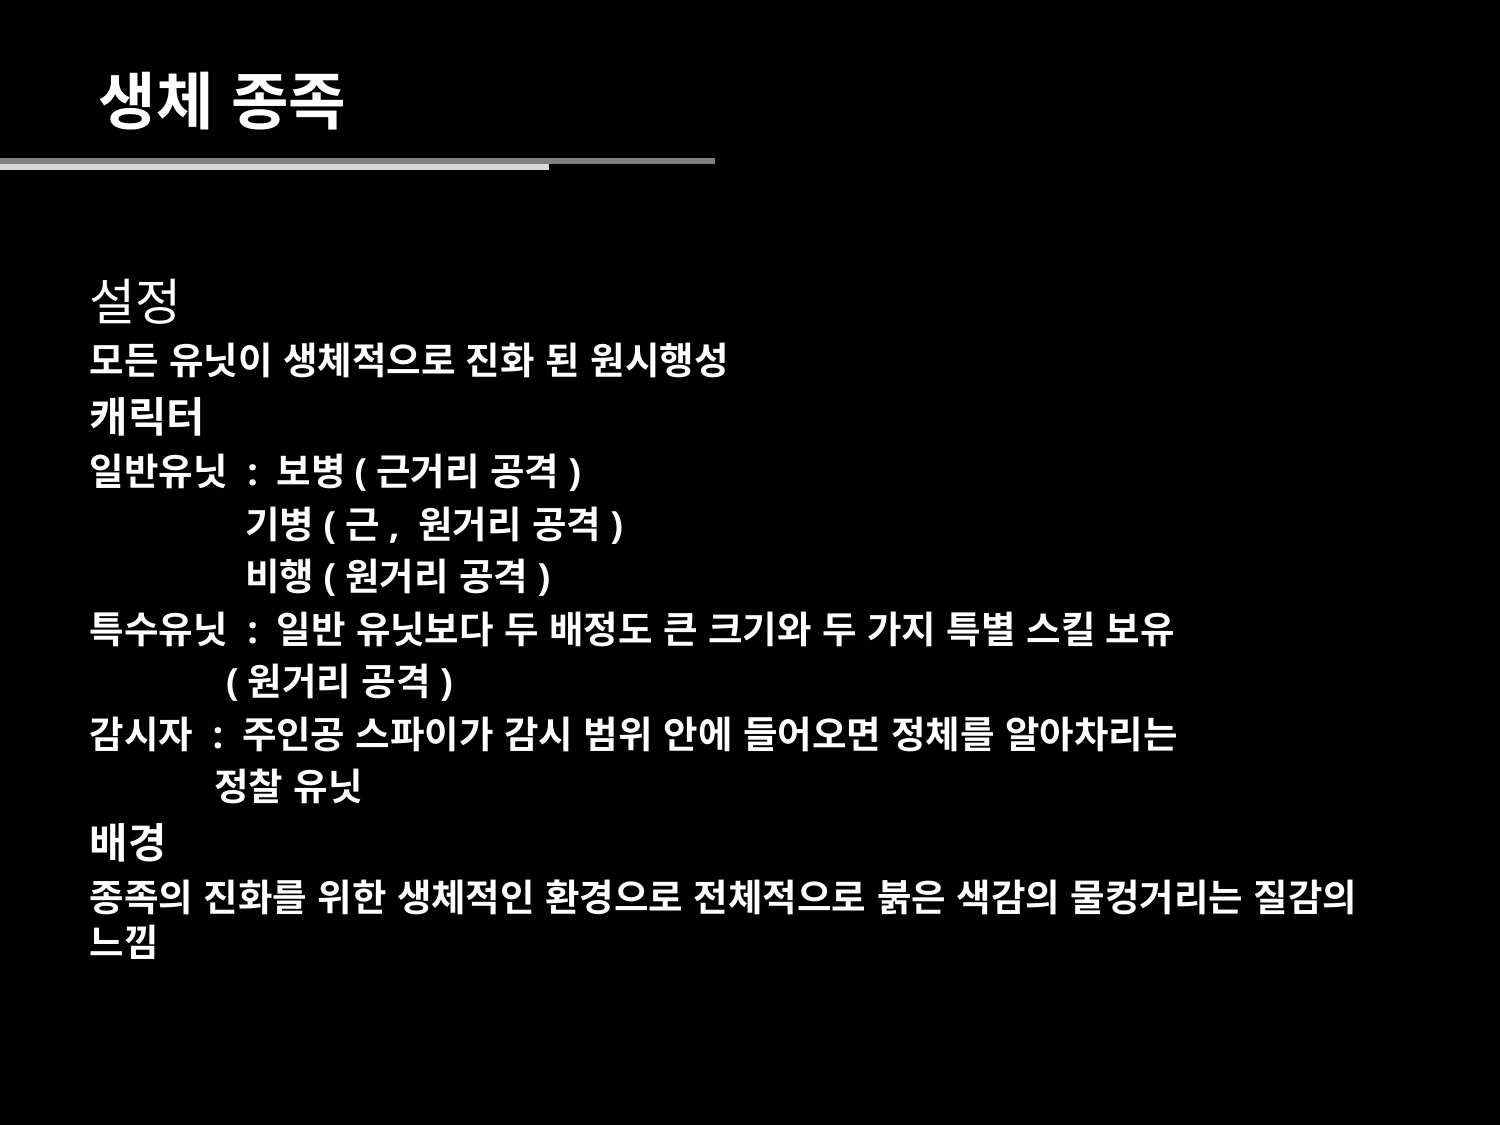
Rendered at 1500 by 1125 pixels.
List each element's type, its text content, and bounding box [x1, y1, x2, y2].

text_box 생체 종족 [83, 54, 362, 145]
list 설정 모든 유닛이 생체적으로 진화 된 원시행성 캐릭터 일반유닛 : 보병(근거리 공격) 기병(근, 원거리 공격) 비행(원거리 공격) 특수유닛 : 일반 유닛보다 두 배정도 큰 크기와 두 가지 특별 스킬 보유 (원거리 공격) 감시자 : 주인공 스파이가 감시 범위 안에 들어오면 정체를 알아차리는 정찰 유닛 배경 종족의 진화를 위한 생체적인 환경으로 전체적으로 붉은 색감의 물컹거리는 질감의 느낌 [75, 262, 1425, 1005]
